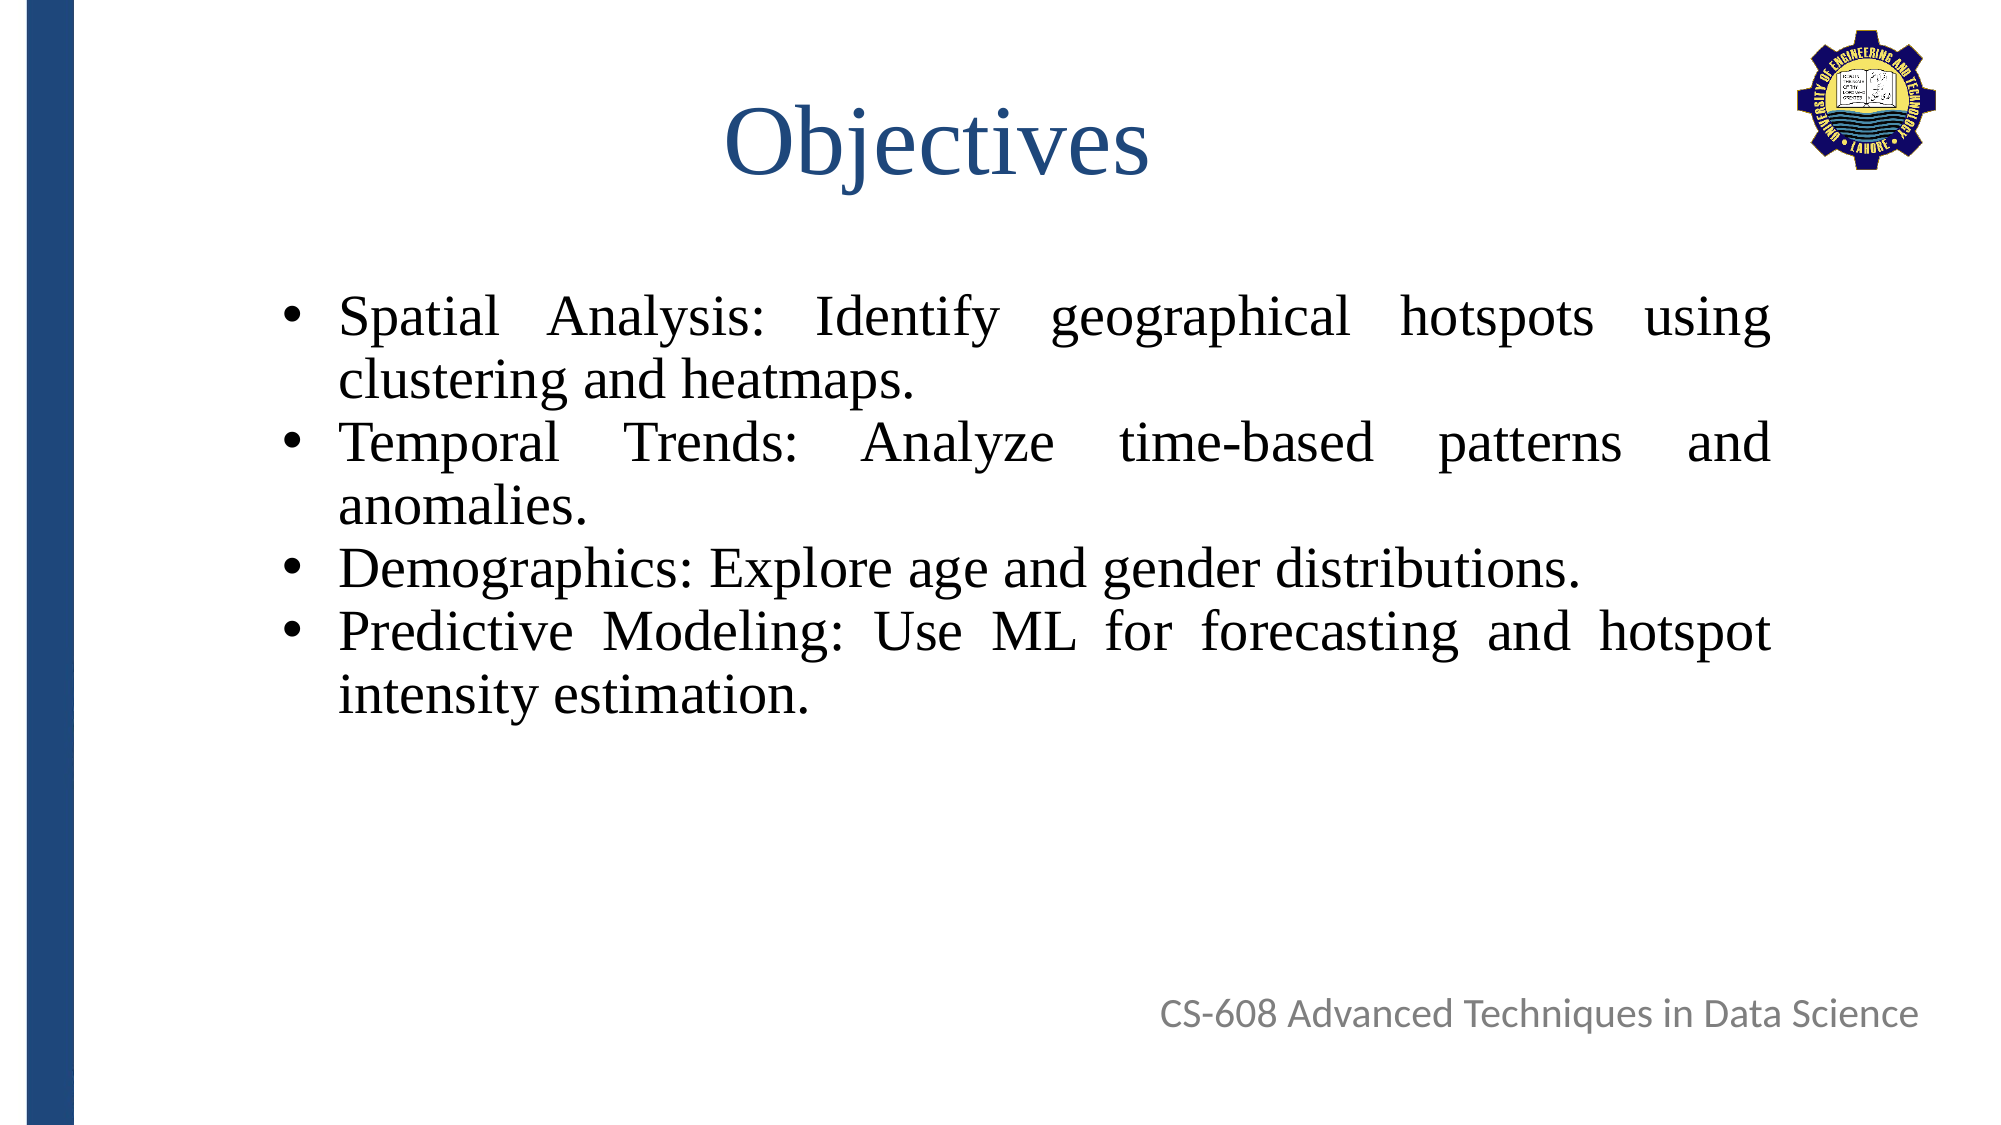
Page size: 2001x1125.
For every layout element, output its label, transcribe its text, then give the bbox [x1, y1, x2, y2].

picture [0, 0, 75, 1125]
text_box Spatial Analysis: Identify geographical hotspots using clustering and heatmaps. Temporal Trends: Analyze time-based patterns and anomalies. Demographics: Explore age and gender distributions. Predictive Modeling: Use ML for forecasting and hotspot intensity estimation. [187, 218, 1788, 876]
title Objectives [115, 79, 1760, 204]
text_box CS-608 Advanced Techniques in Data Science [687, 977, 1936, 1043]
picture [1796, 30, 1936, 171]
